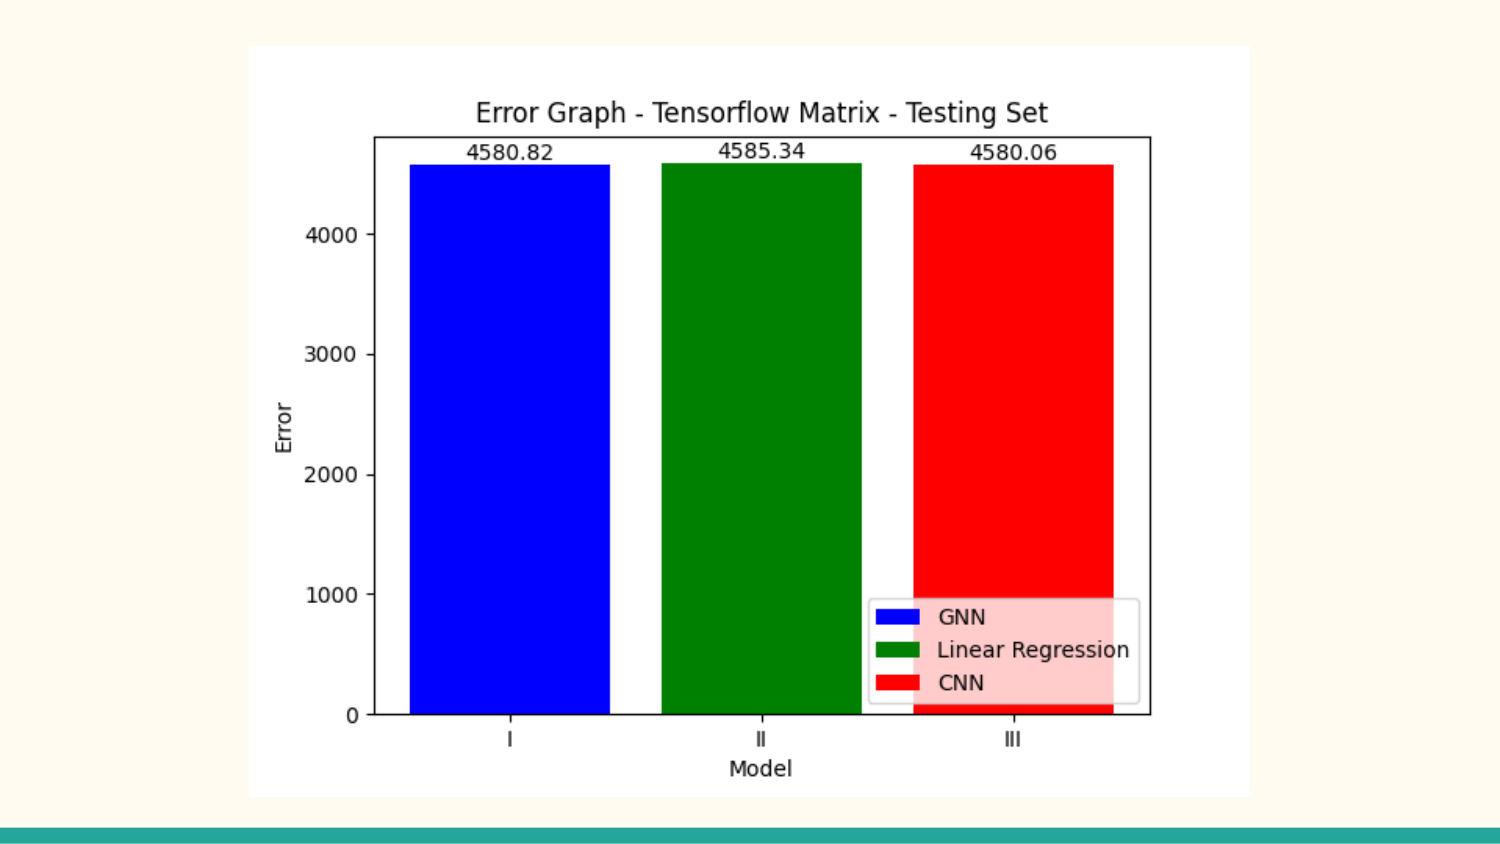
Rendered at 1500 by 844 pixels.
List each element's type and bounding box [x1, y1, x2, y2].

picture [249, 46, 1251, 798]
